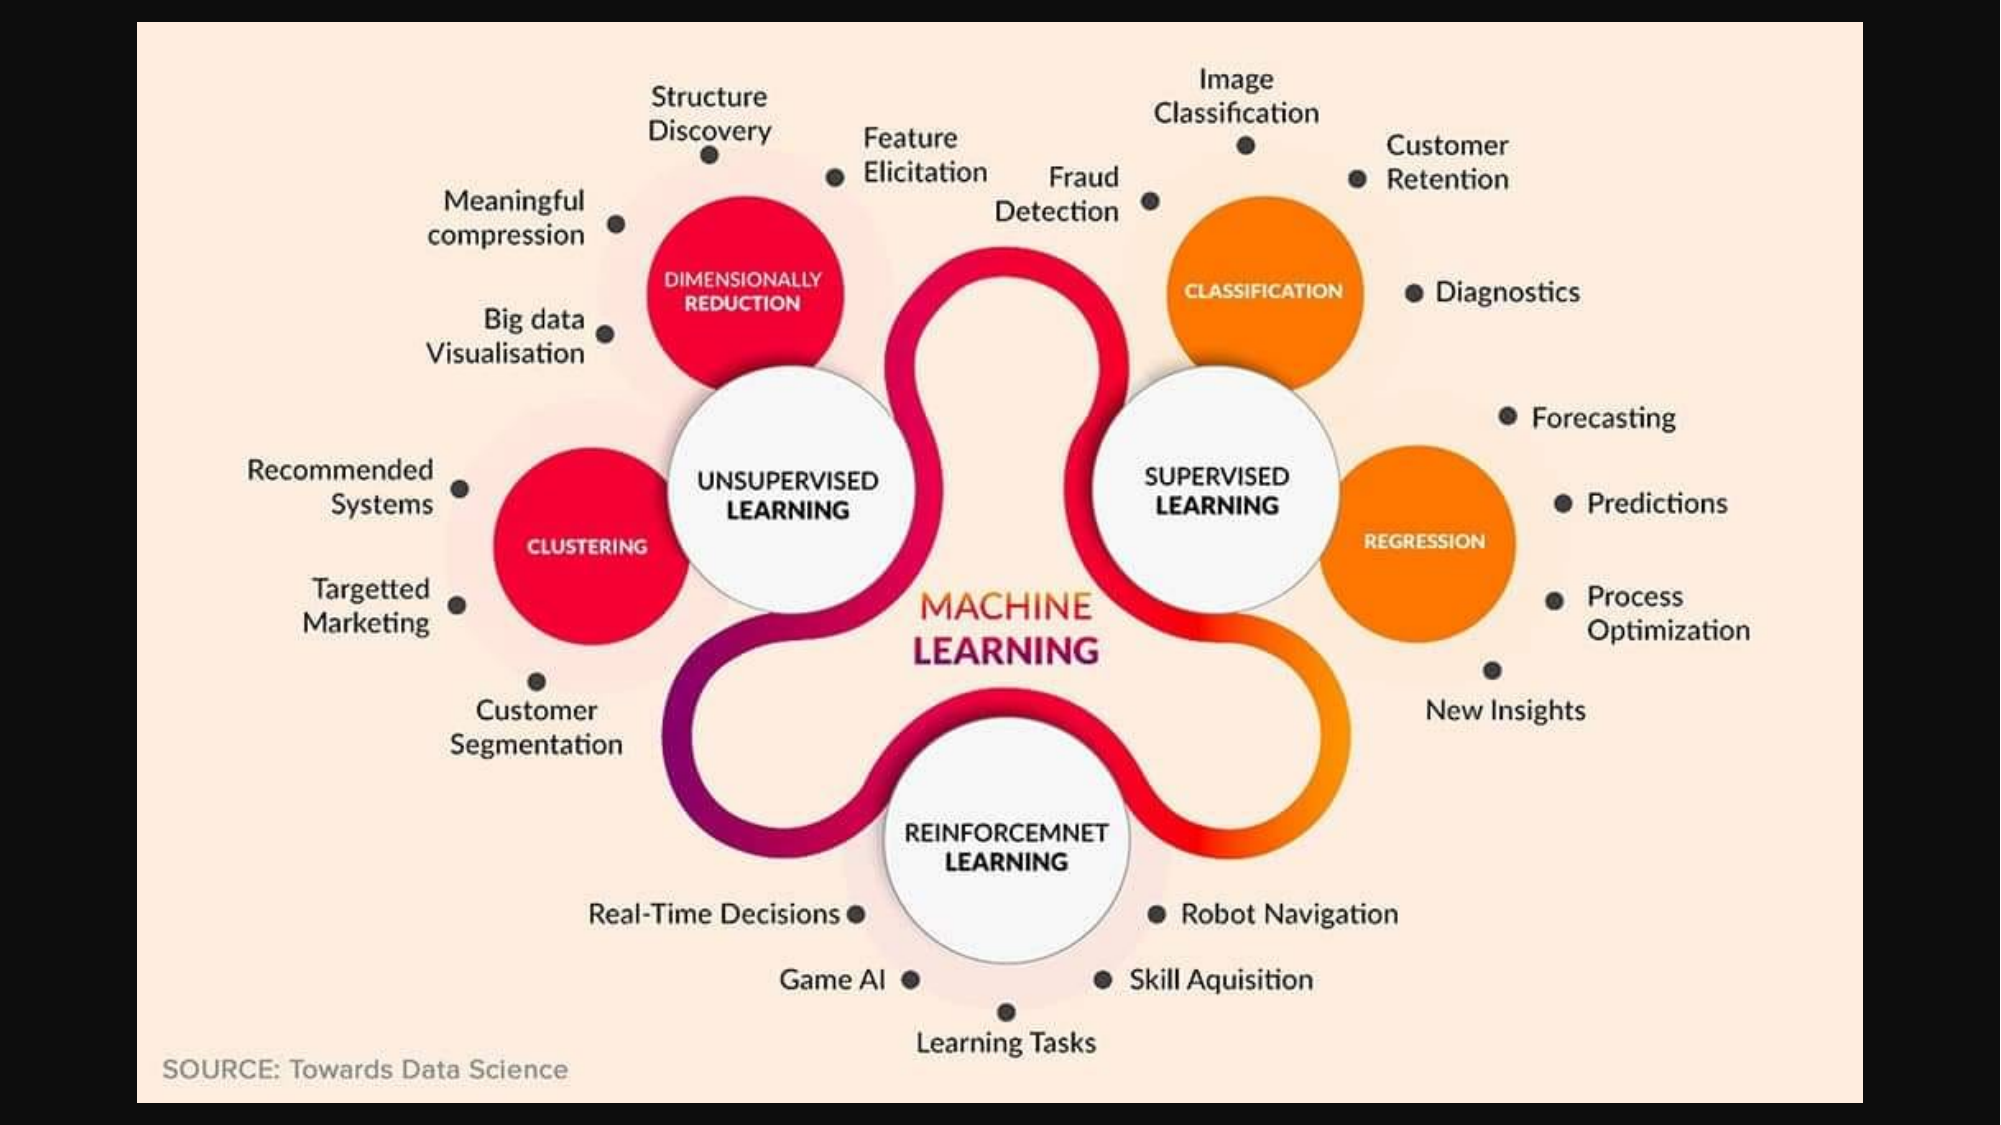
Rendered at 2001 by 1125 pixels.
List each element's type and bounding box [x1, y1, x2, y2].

picture [137, 22, 1863, 1103]
